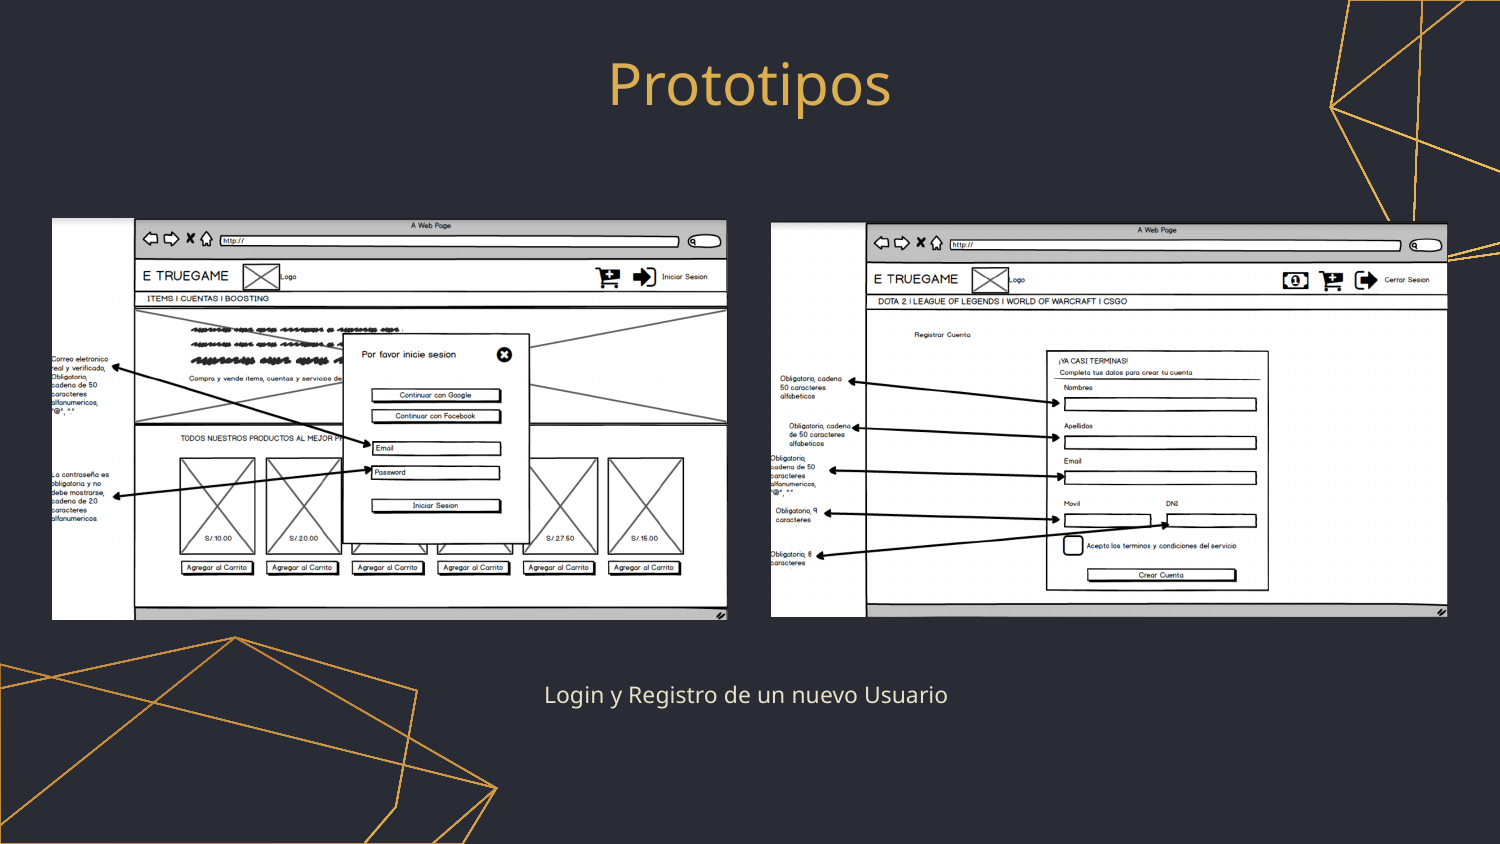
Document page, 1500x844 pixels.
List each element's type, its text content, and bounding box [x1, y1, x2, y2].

title Prototipos [327, 47, 1173, 118]
picture [771, 220, 1448, 618]
text_box Login y Registro de un nuevo Usuario [443, 667, 1057, 723]
picture [51, 218, 729, 621]
